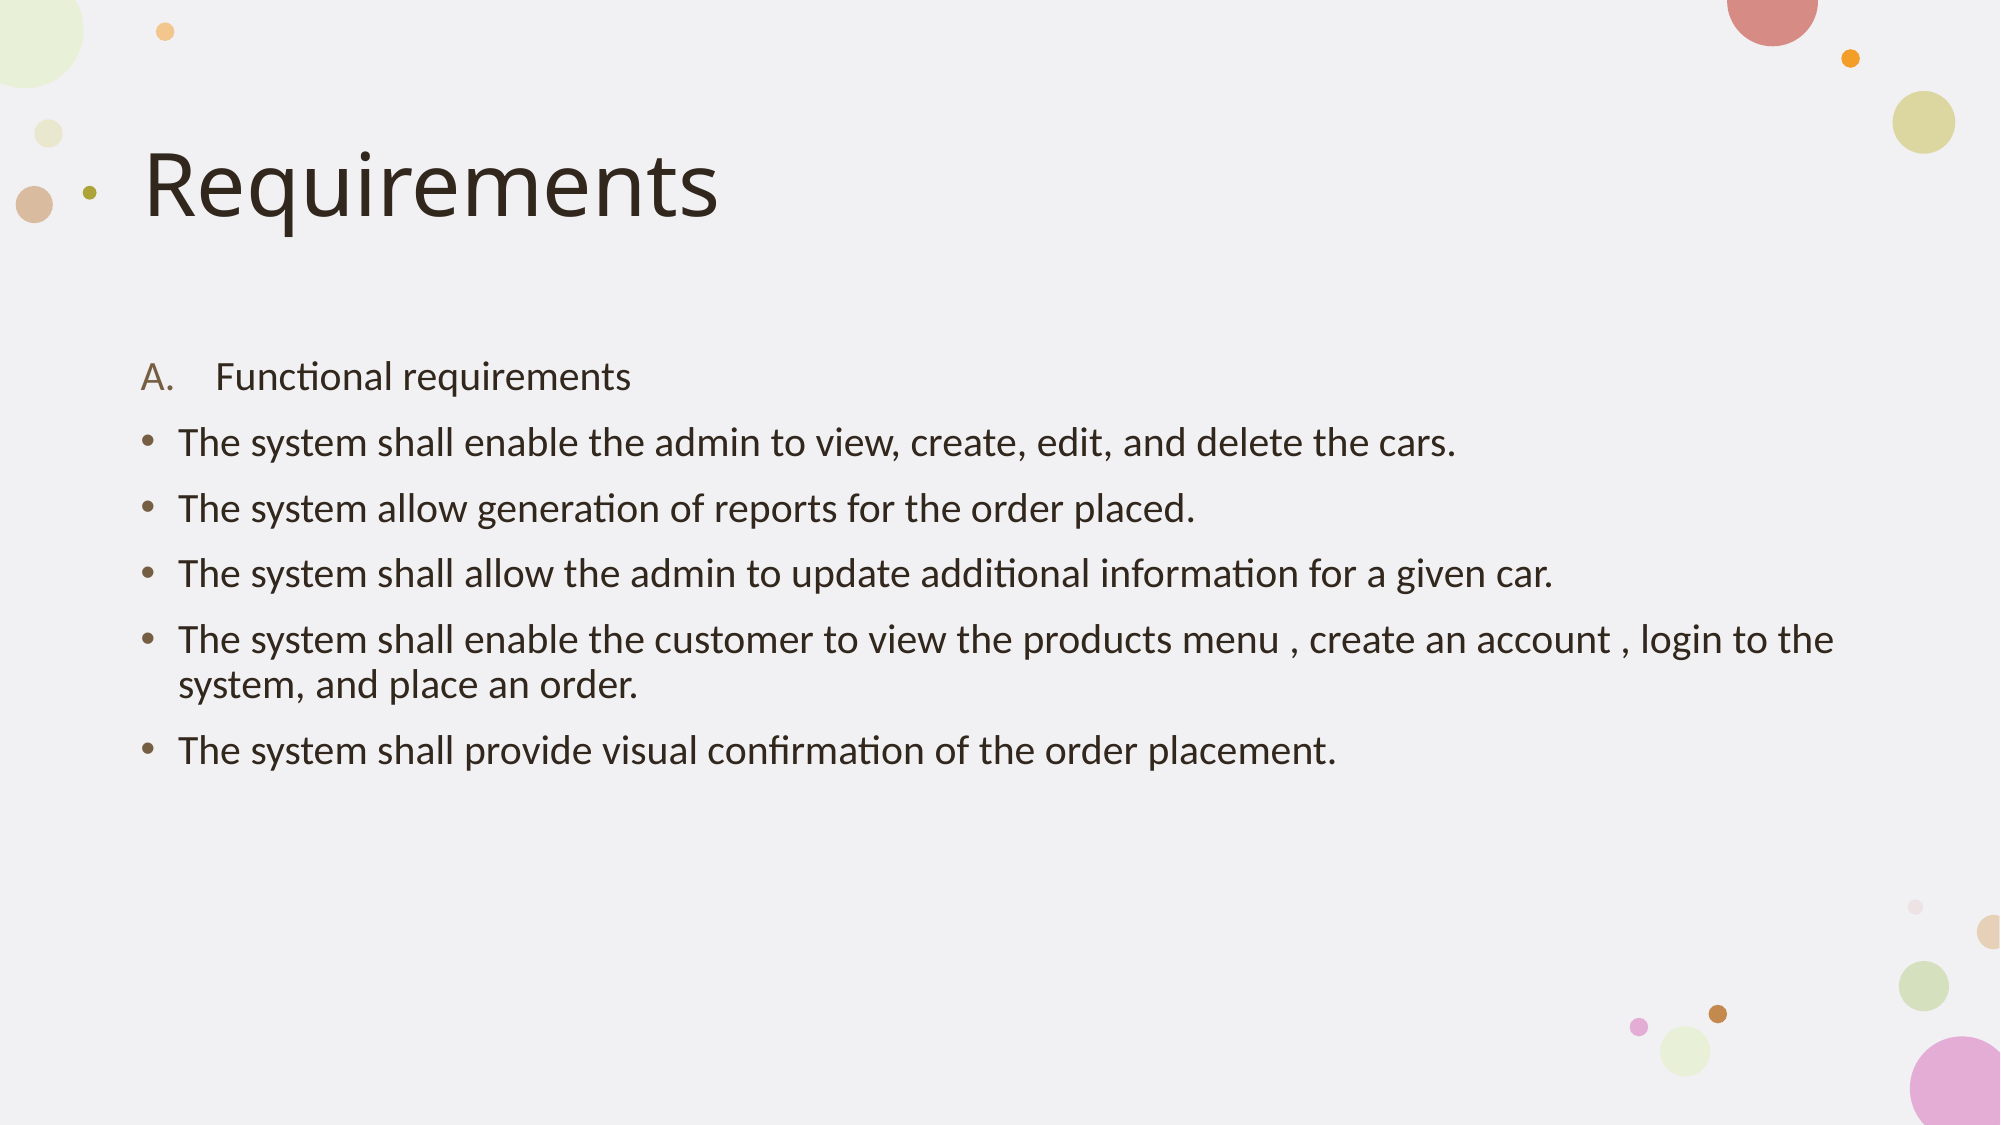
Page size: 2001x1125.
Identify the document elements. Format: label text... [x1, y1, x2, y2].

list Functional requirements The system shall enable the admin to view, create, edit, and delete the cars. The system allow generation of reports for the order placed. The system shall allow the admin to update additional information for a given car. The system shall enable the customer to view the products menu , create an account , login to the system, and place an order. The system shall provide visual confirmation of the order placement. [125, 346, 1875, 940]
title Requirements [127, 106, 829, 271]
